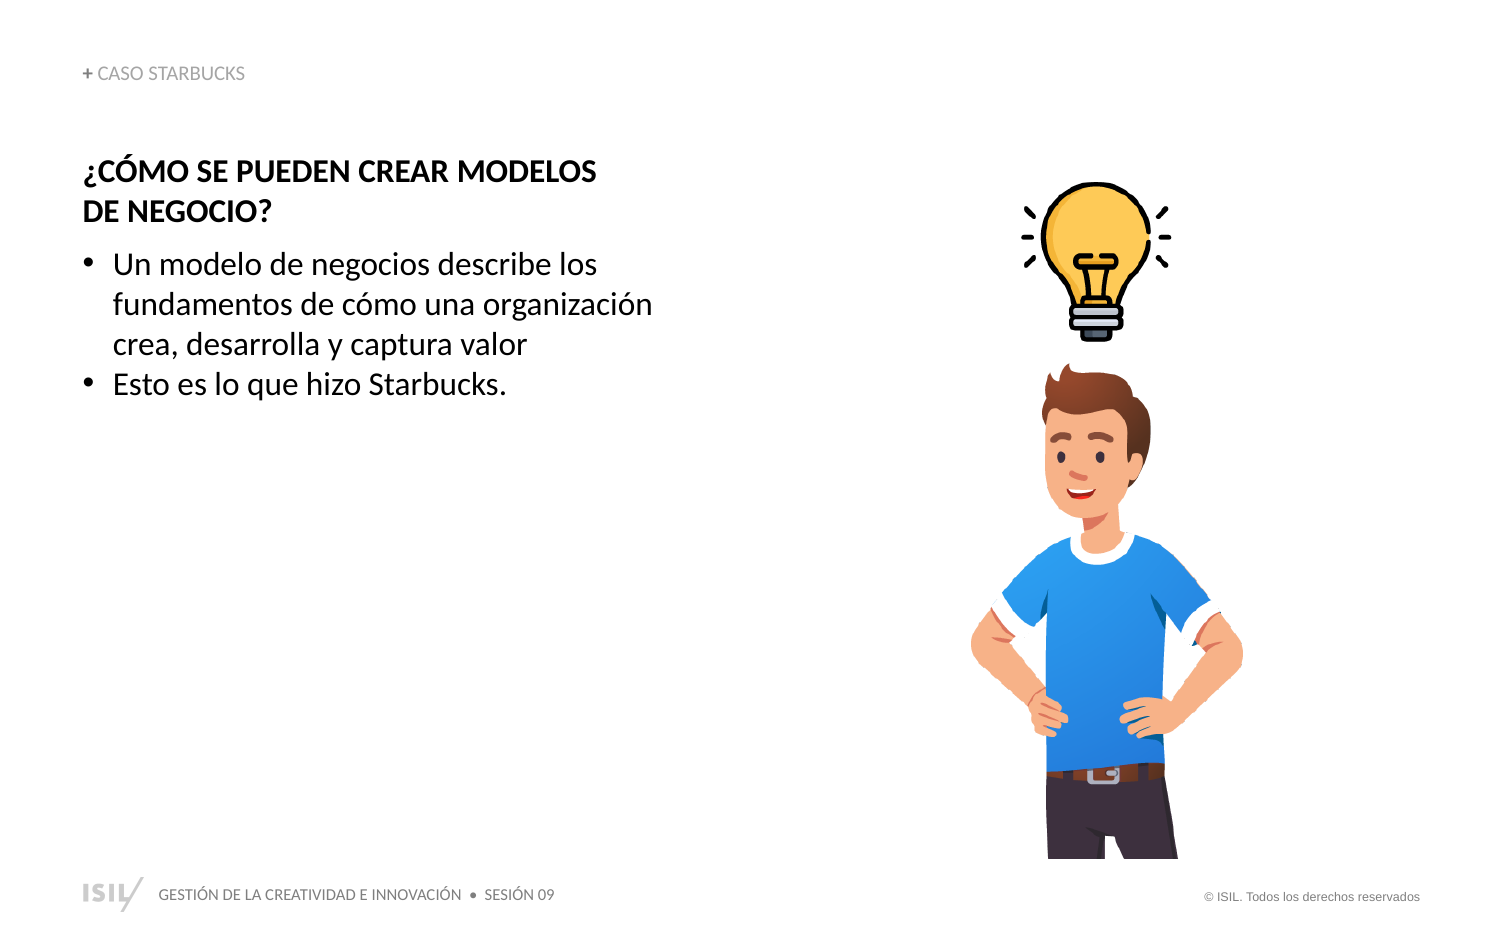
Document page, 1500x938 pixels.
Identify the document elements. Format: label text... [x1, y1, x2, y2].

picture [807, 175, 1402, 859]
text_box + CASO STARBUCKS [82, 59, 494, 85]
text_box ¿CÓMO SE PUEDEN CREAR MODELOS DE NEGOCIO? Un modelo de negocios describe los fundamentos de cómo una organización crea, desarrolla y captura valor Esto es lo que hizo Starbucks. [82, 149, 721, 402]
